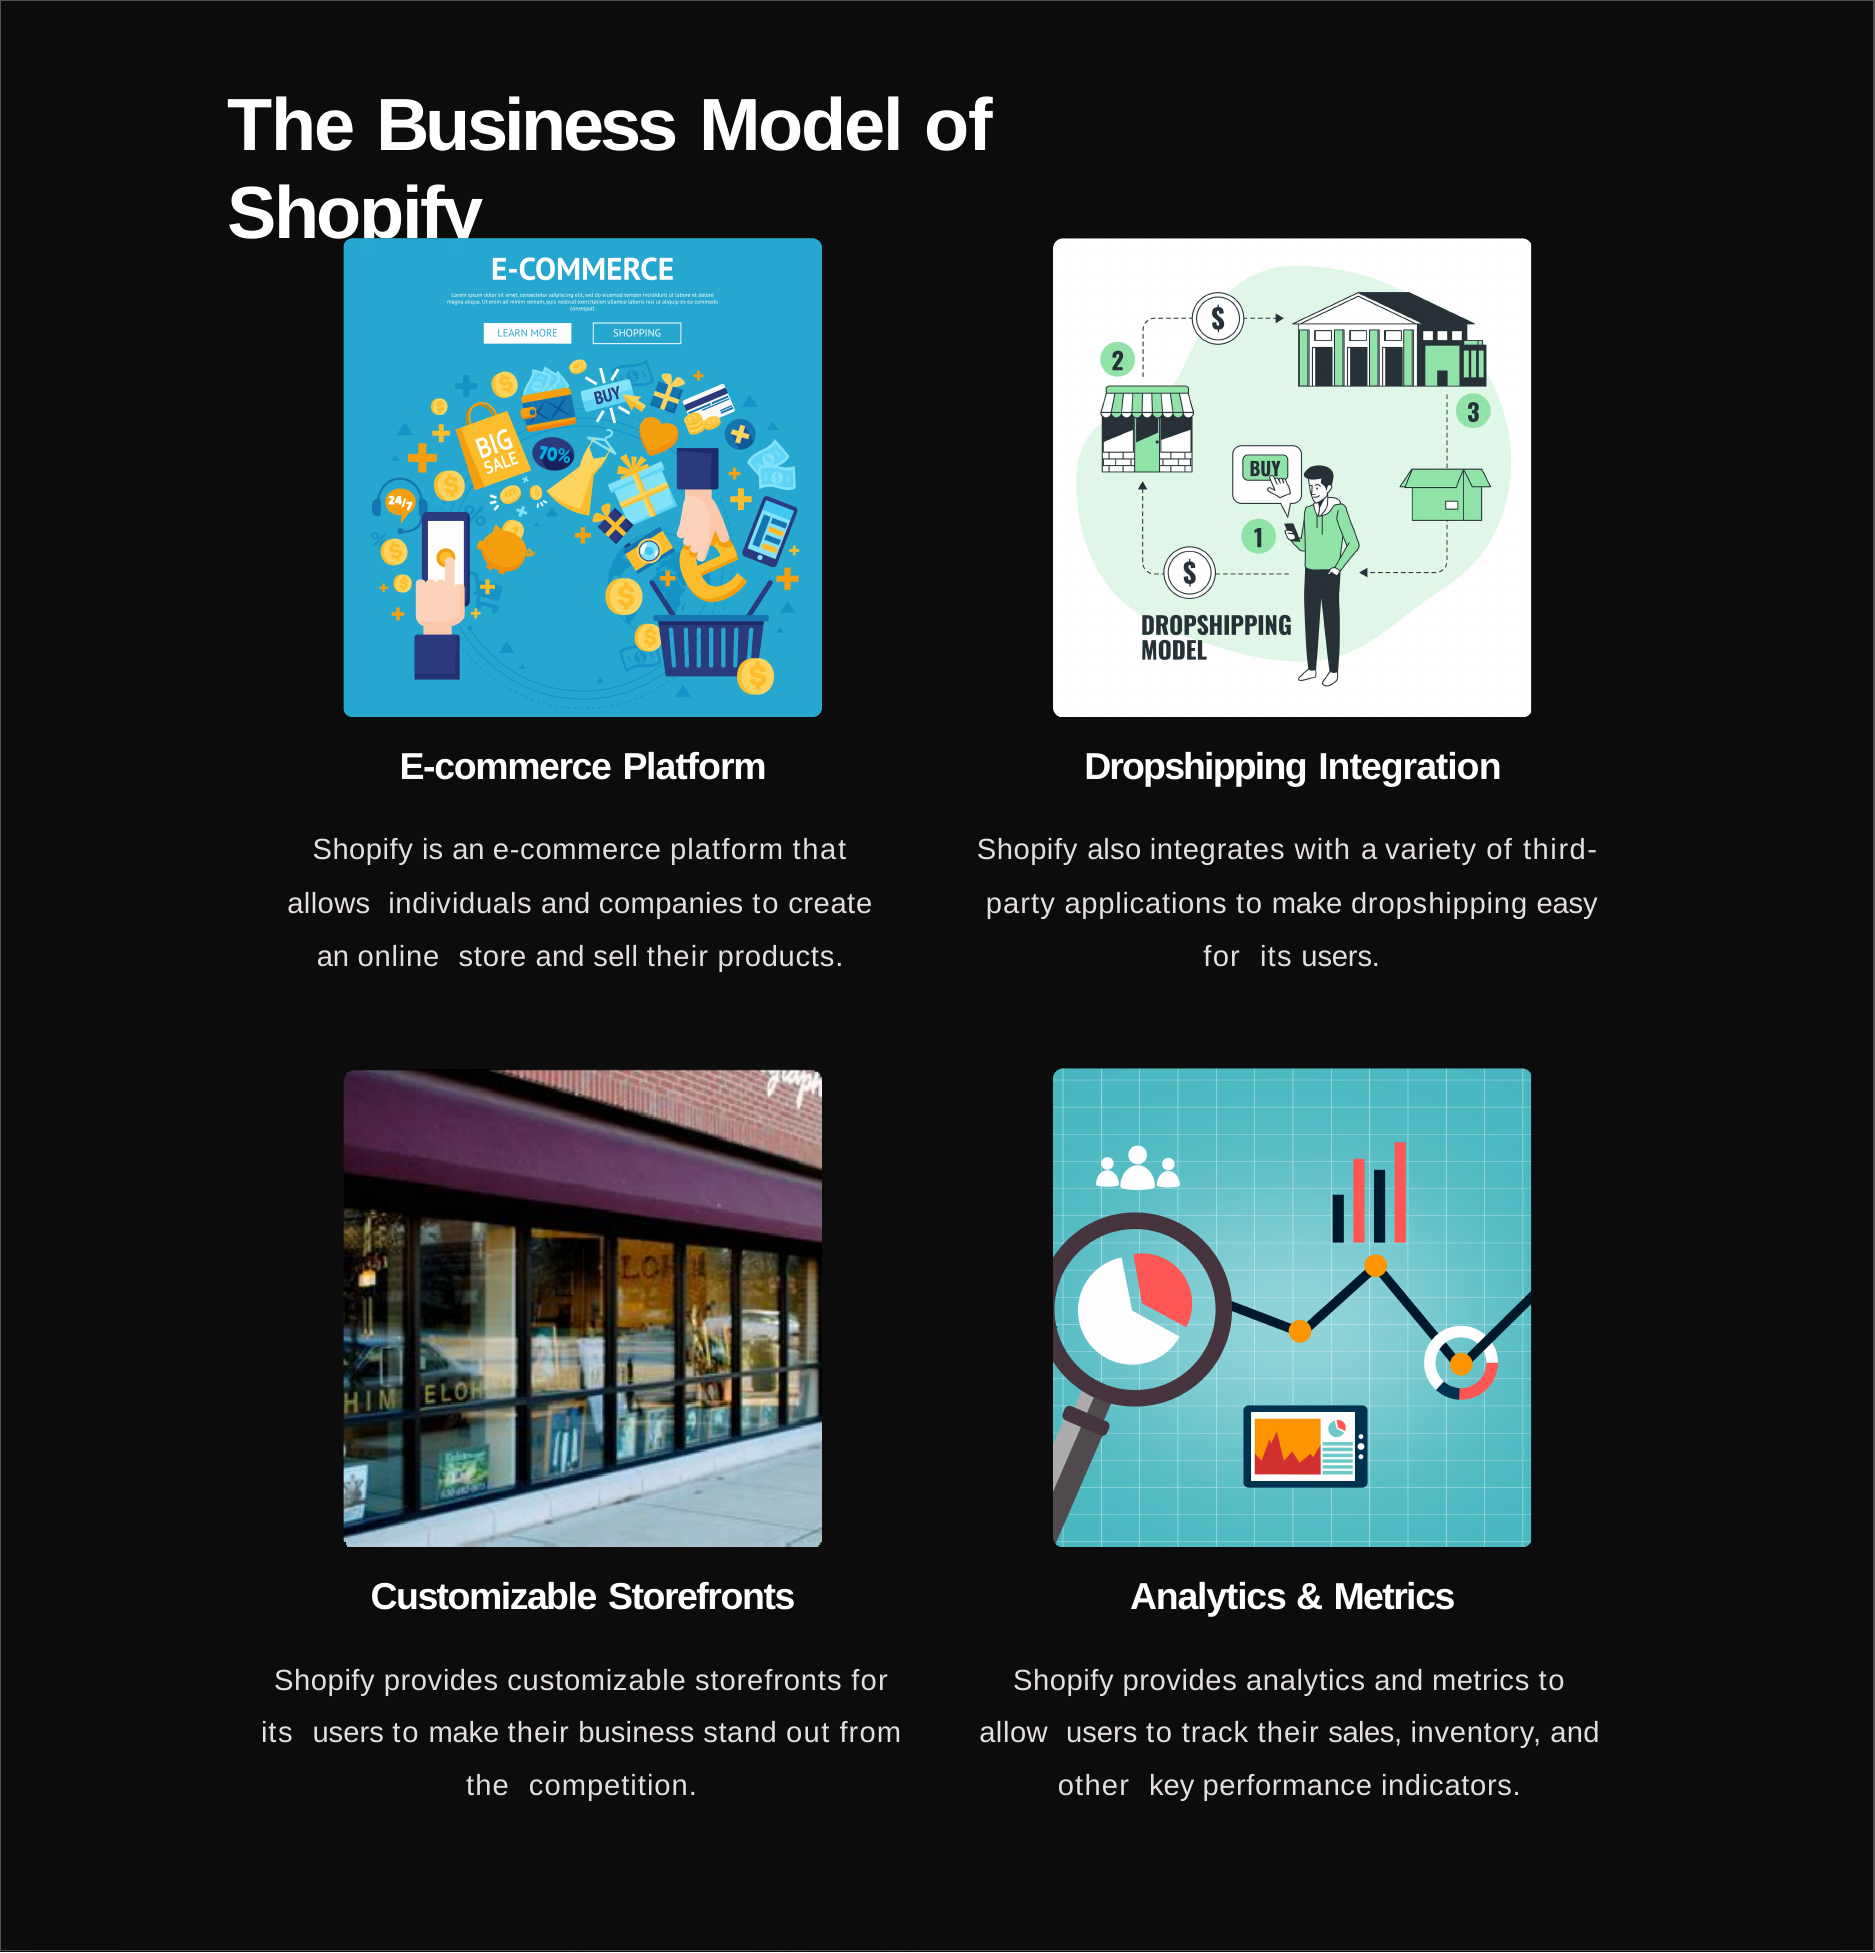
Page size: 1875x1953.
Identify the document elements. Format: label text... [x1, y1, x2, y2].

text_box Dropshipping Integration Shopify also integrates with a variety of third- party applications to make dropshipping easy for its users. [1534, 740, 1618, 973]
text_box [343, 238, 1532, 1548]
title The Business Model of Shopify [225, 73, 1237, 403]
text_box E-commerce Platform Shopify is an e-commerce platform that allows individuals and companies to create an online store and sell their products. [269, 740, 338, 973]
text_box Customizable Storefronts Shopify provides customizable storefronts for its users to make their business stand out from the competition. [255, 1569, 907, 1802]
text_box Analytics & Metrics Shopify provides analytics and metrics to allow users to track their sales, inventory, and other key performance indicators. [976, 1569, 1602, 1802]
